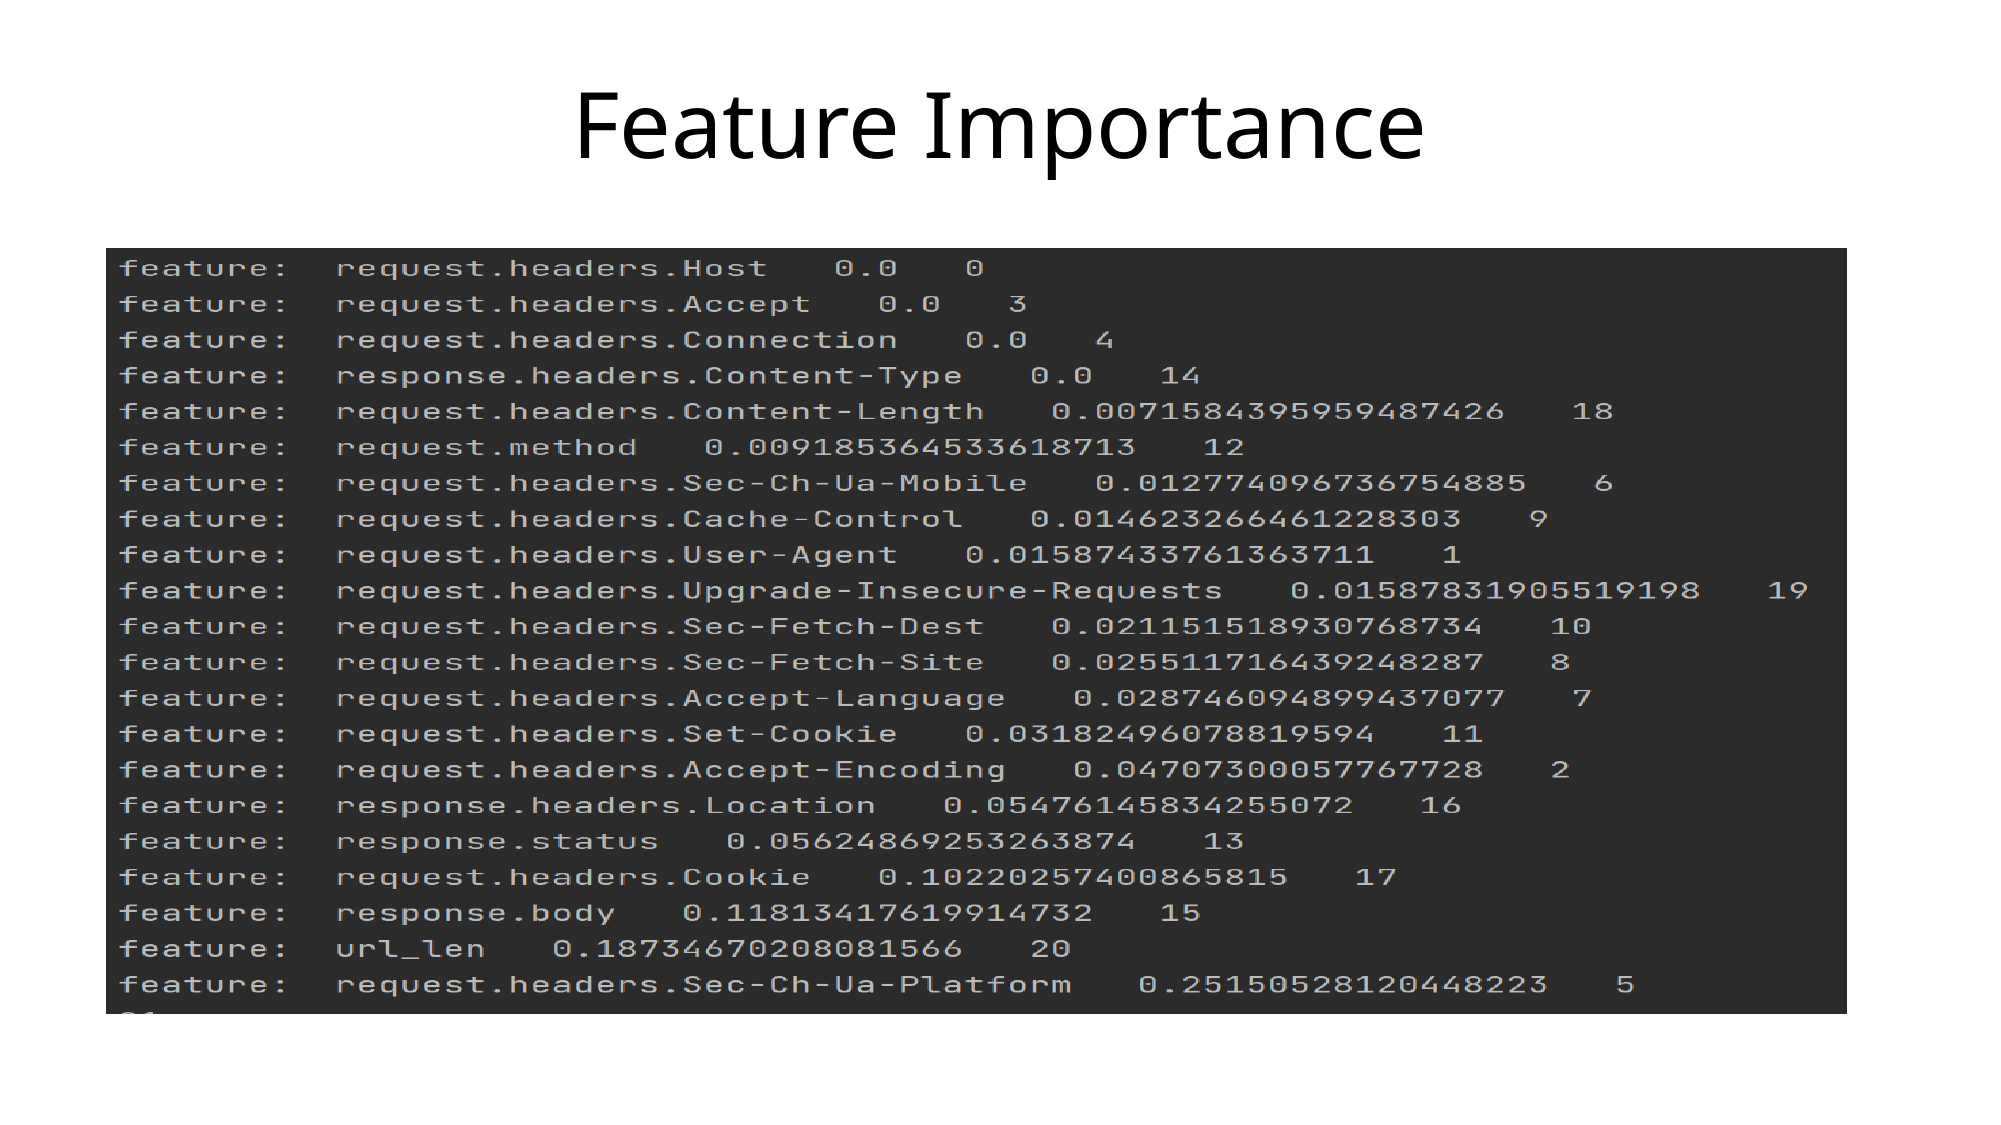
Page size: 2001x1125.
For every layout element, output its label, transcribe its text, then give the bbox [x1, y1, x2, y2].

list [106, 248, 1847, 1014]
title Feature Importance [137, 59, 1863, 198]
